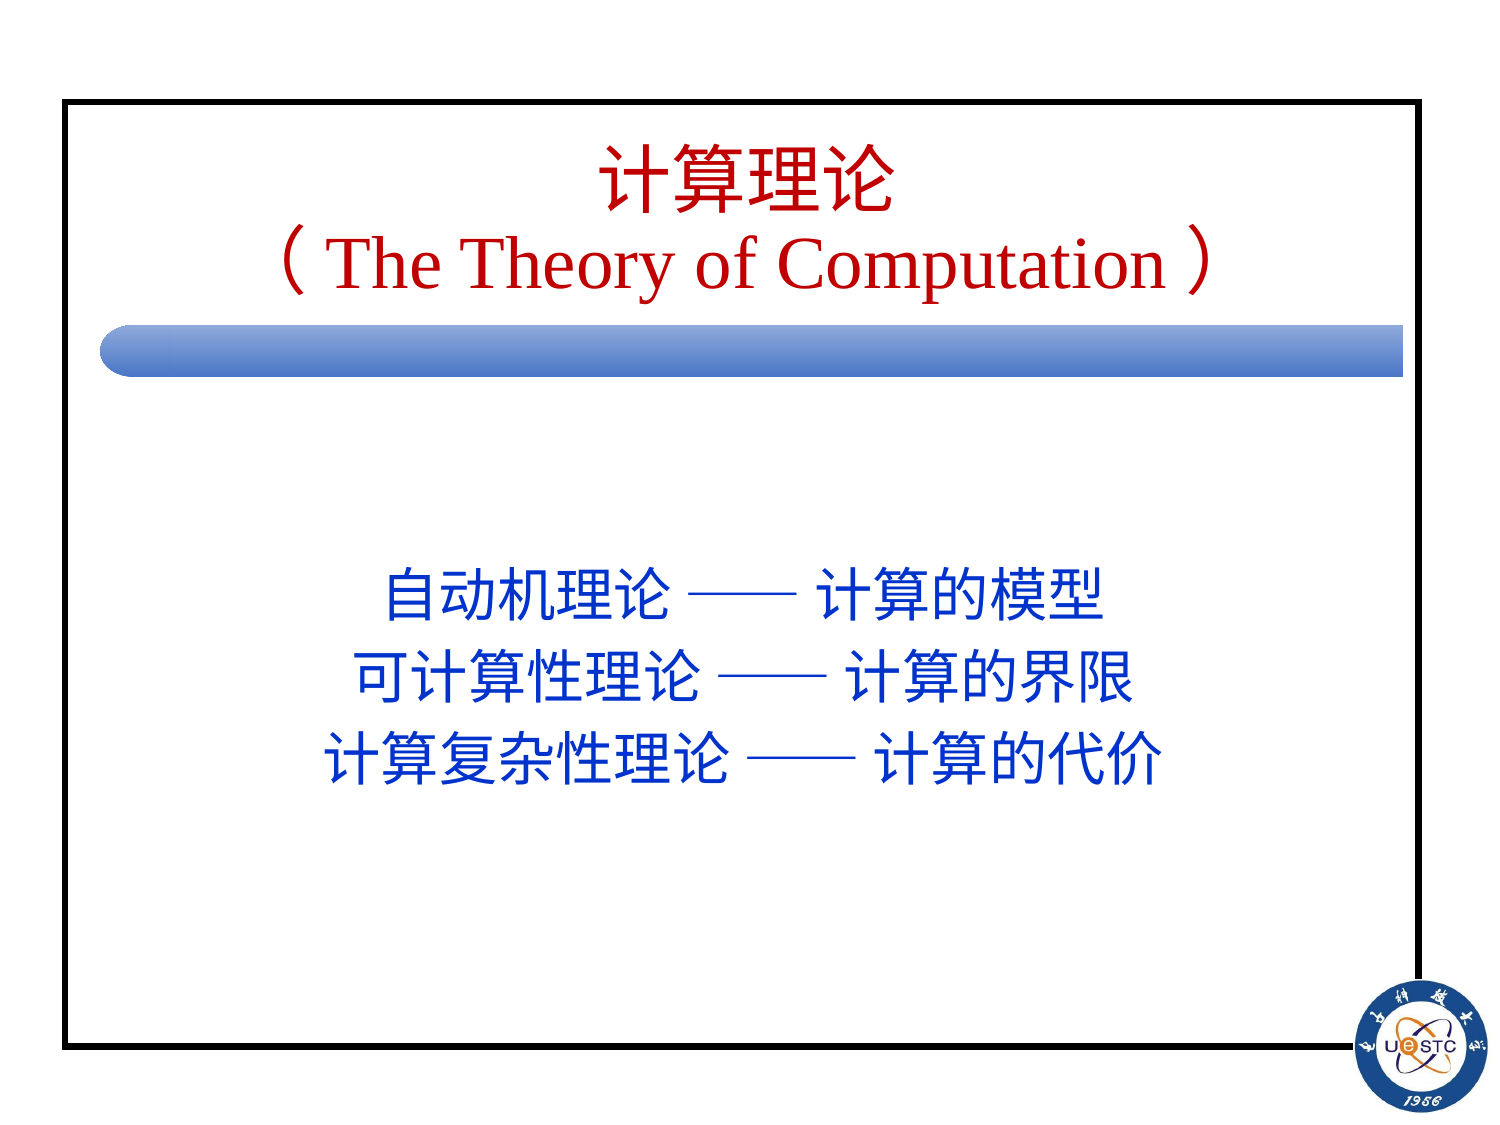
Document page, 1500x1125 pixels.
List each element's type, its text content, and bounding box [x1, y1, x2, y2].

picture [1353, 979, 1489, 1114]
title 计算理论 （The Theory of Computation） [90, 125, 1403, 313]
list 自动机理论 —— 计算的模型 可计算性理论 —— 计算的界限 计算复杂性理论 —— 计算的代价 [87, 387, 1400, 1035]
